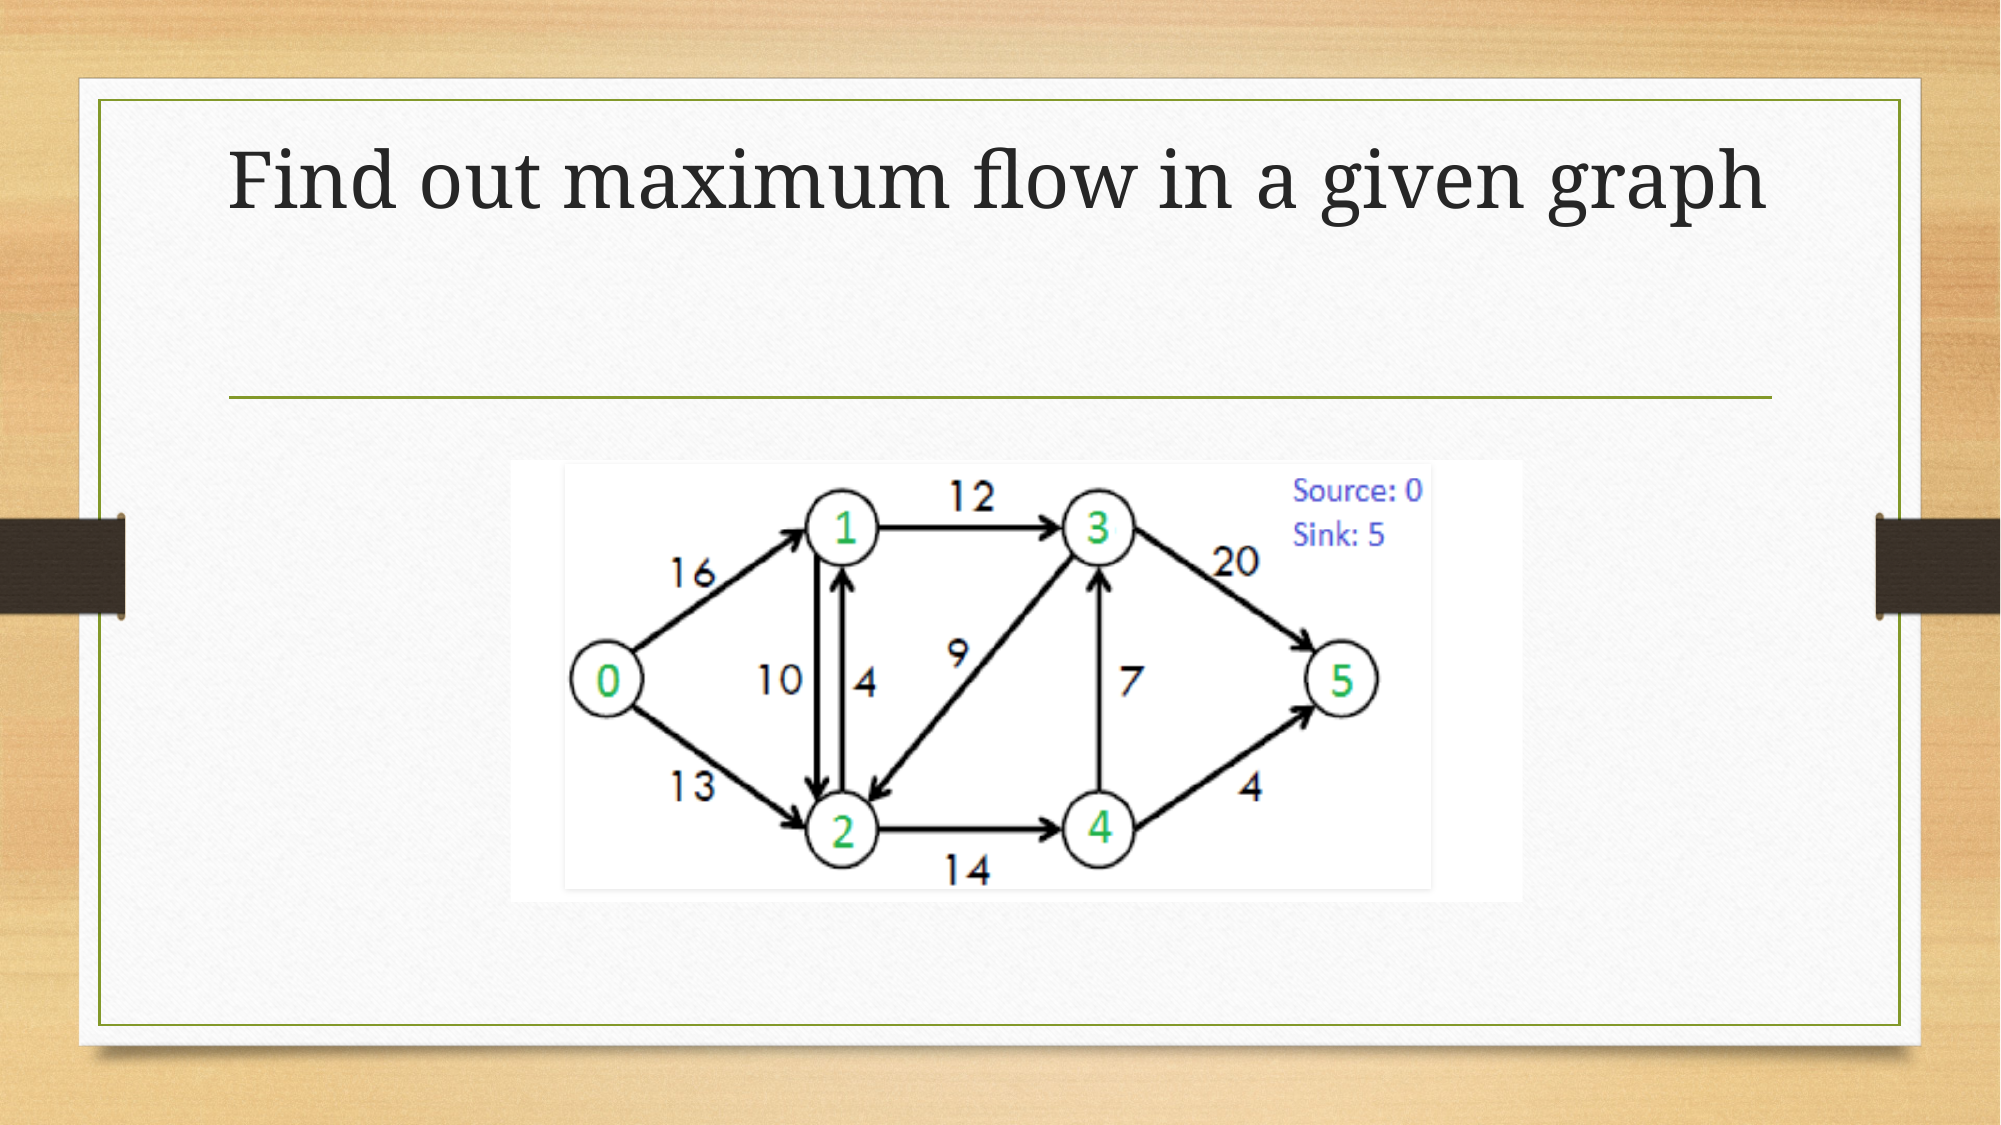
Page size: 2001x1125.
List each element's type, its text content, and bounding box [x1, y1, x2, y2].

picture [0, 0, 2001, 1125]
title Find out maximum flow in a given graph [211, 117, 1786, 238]
